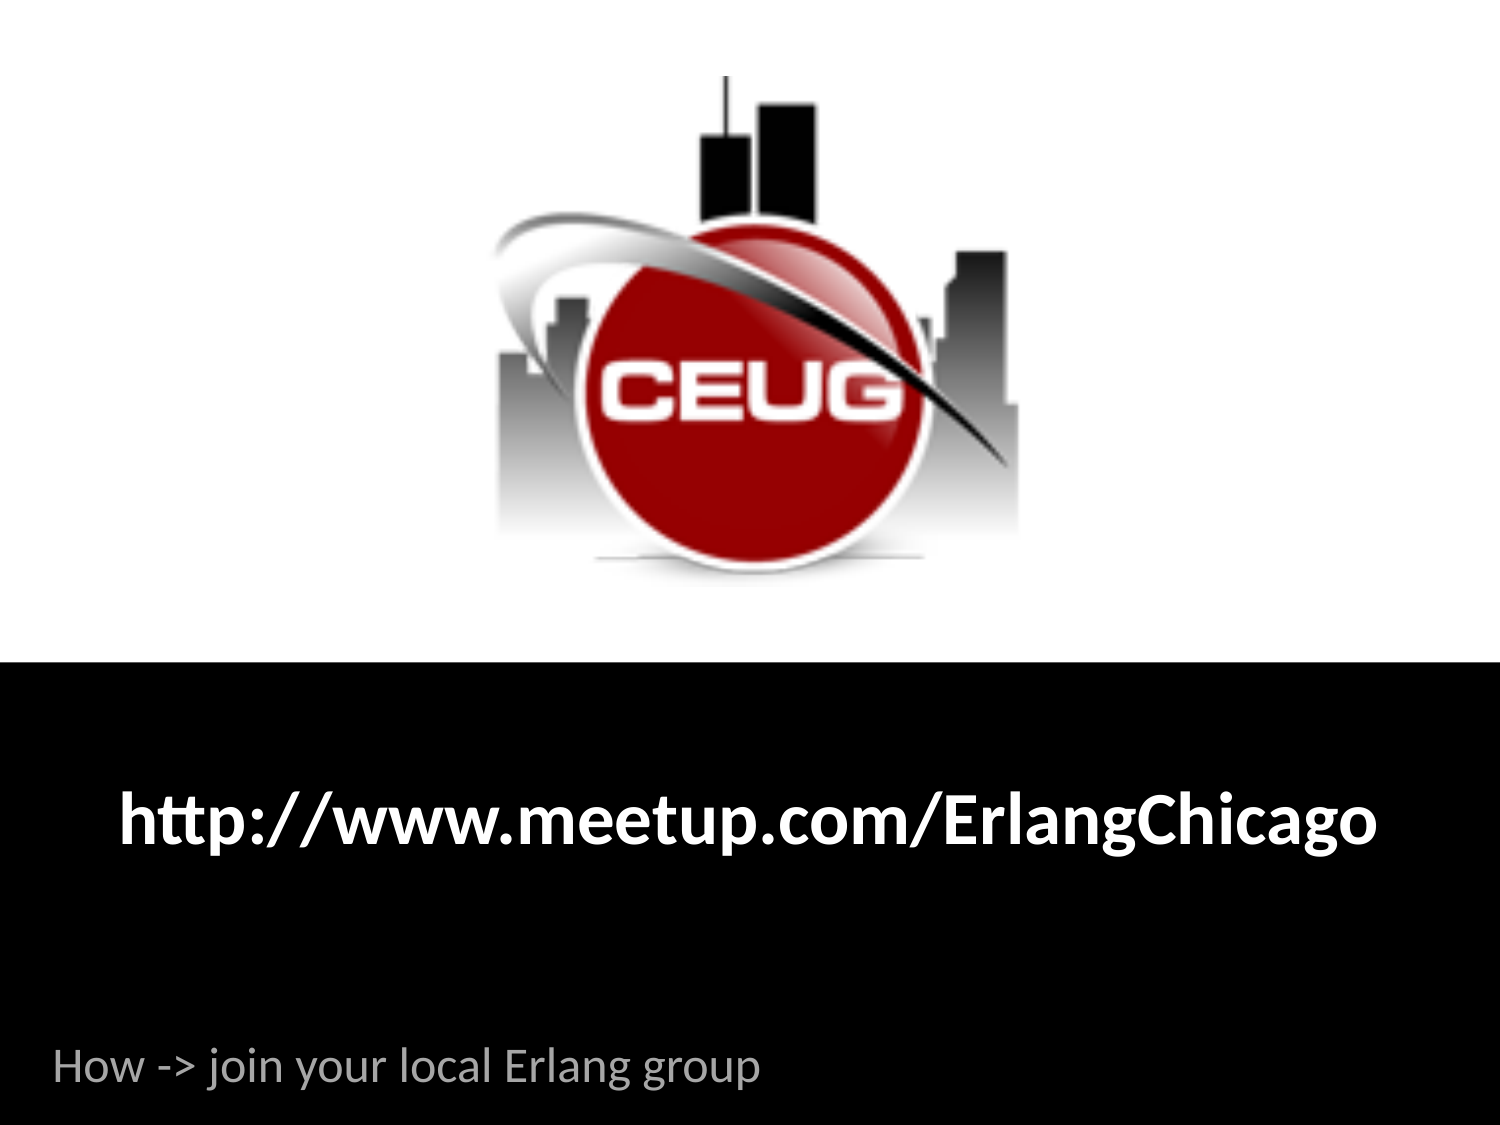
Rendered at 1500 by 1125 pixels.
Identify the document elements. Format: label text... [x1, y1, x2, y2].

text_box How -> join your local Erlang group [37, 1024, 1463, 1100]
text_box [0, 0, 1500, 664]
picture [442, 75, 1056, 587]
text_box http://www.meetup.com/ErlangChicago [92, 762, 1406, 868]
